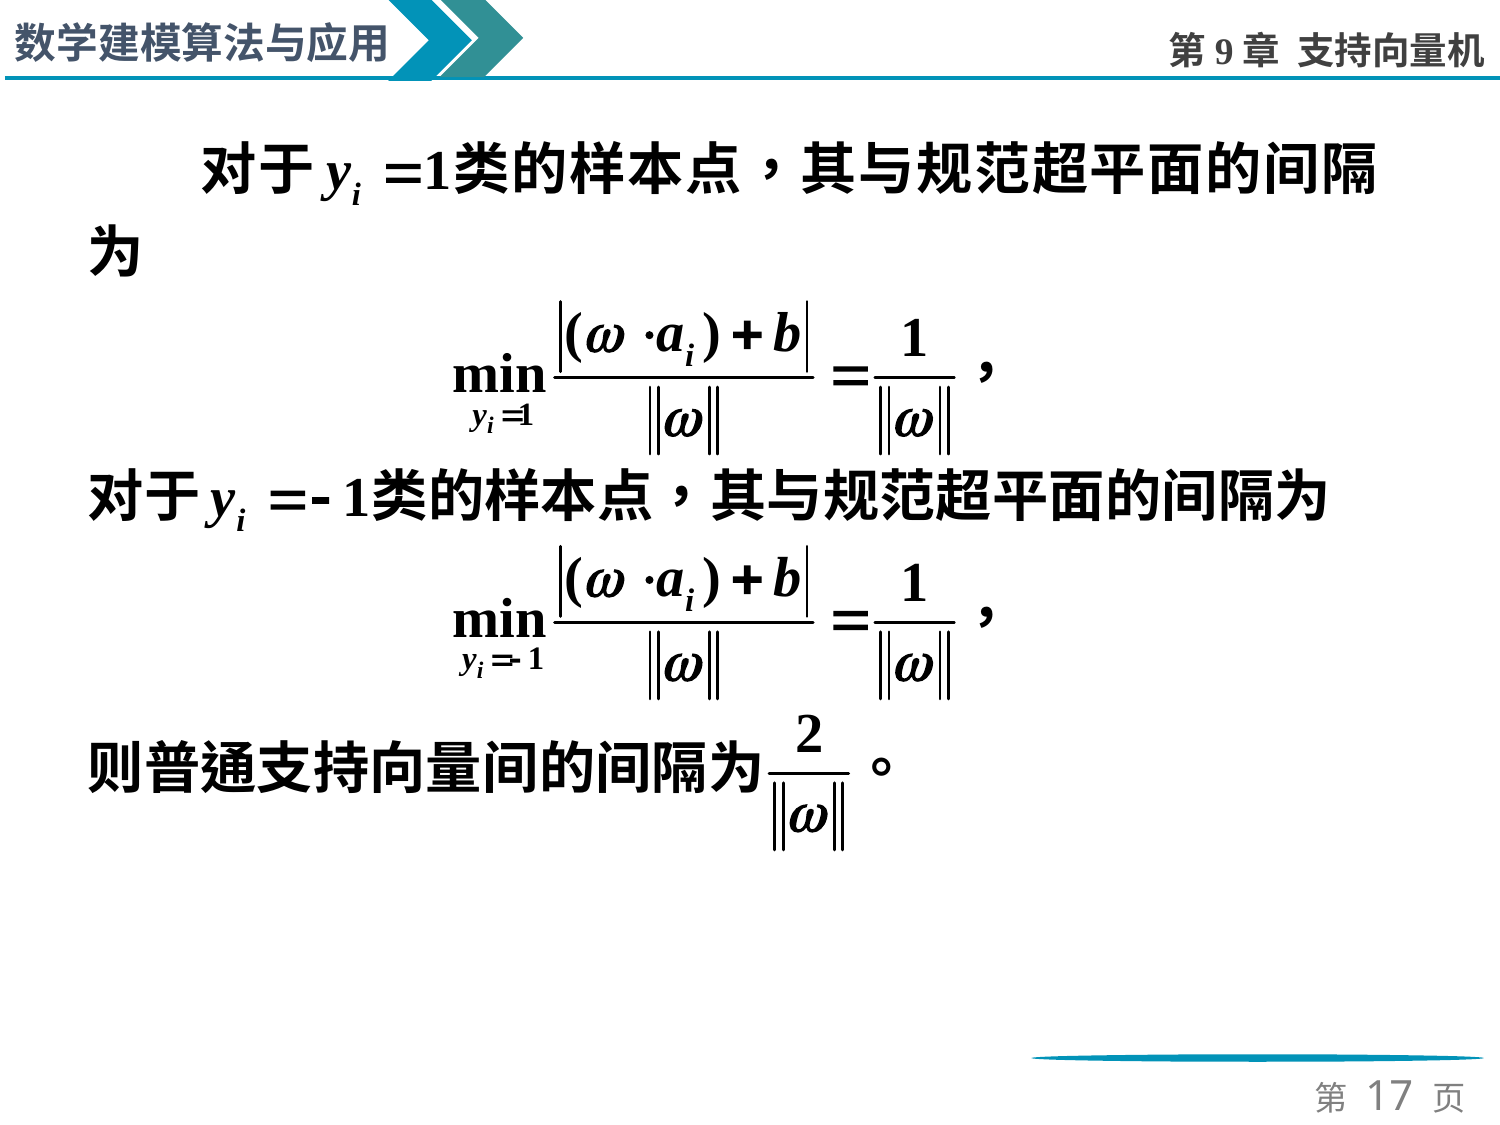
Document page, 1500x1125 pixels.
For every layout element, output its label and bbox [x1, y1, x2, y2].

text_box [87, 132, 1377, 887]
